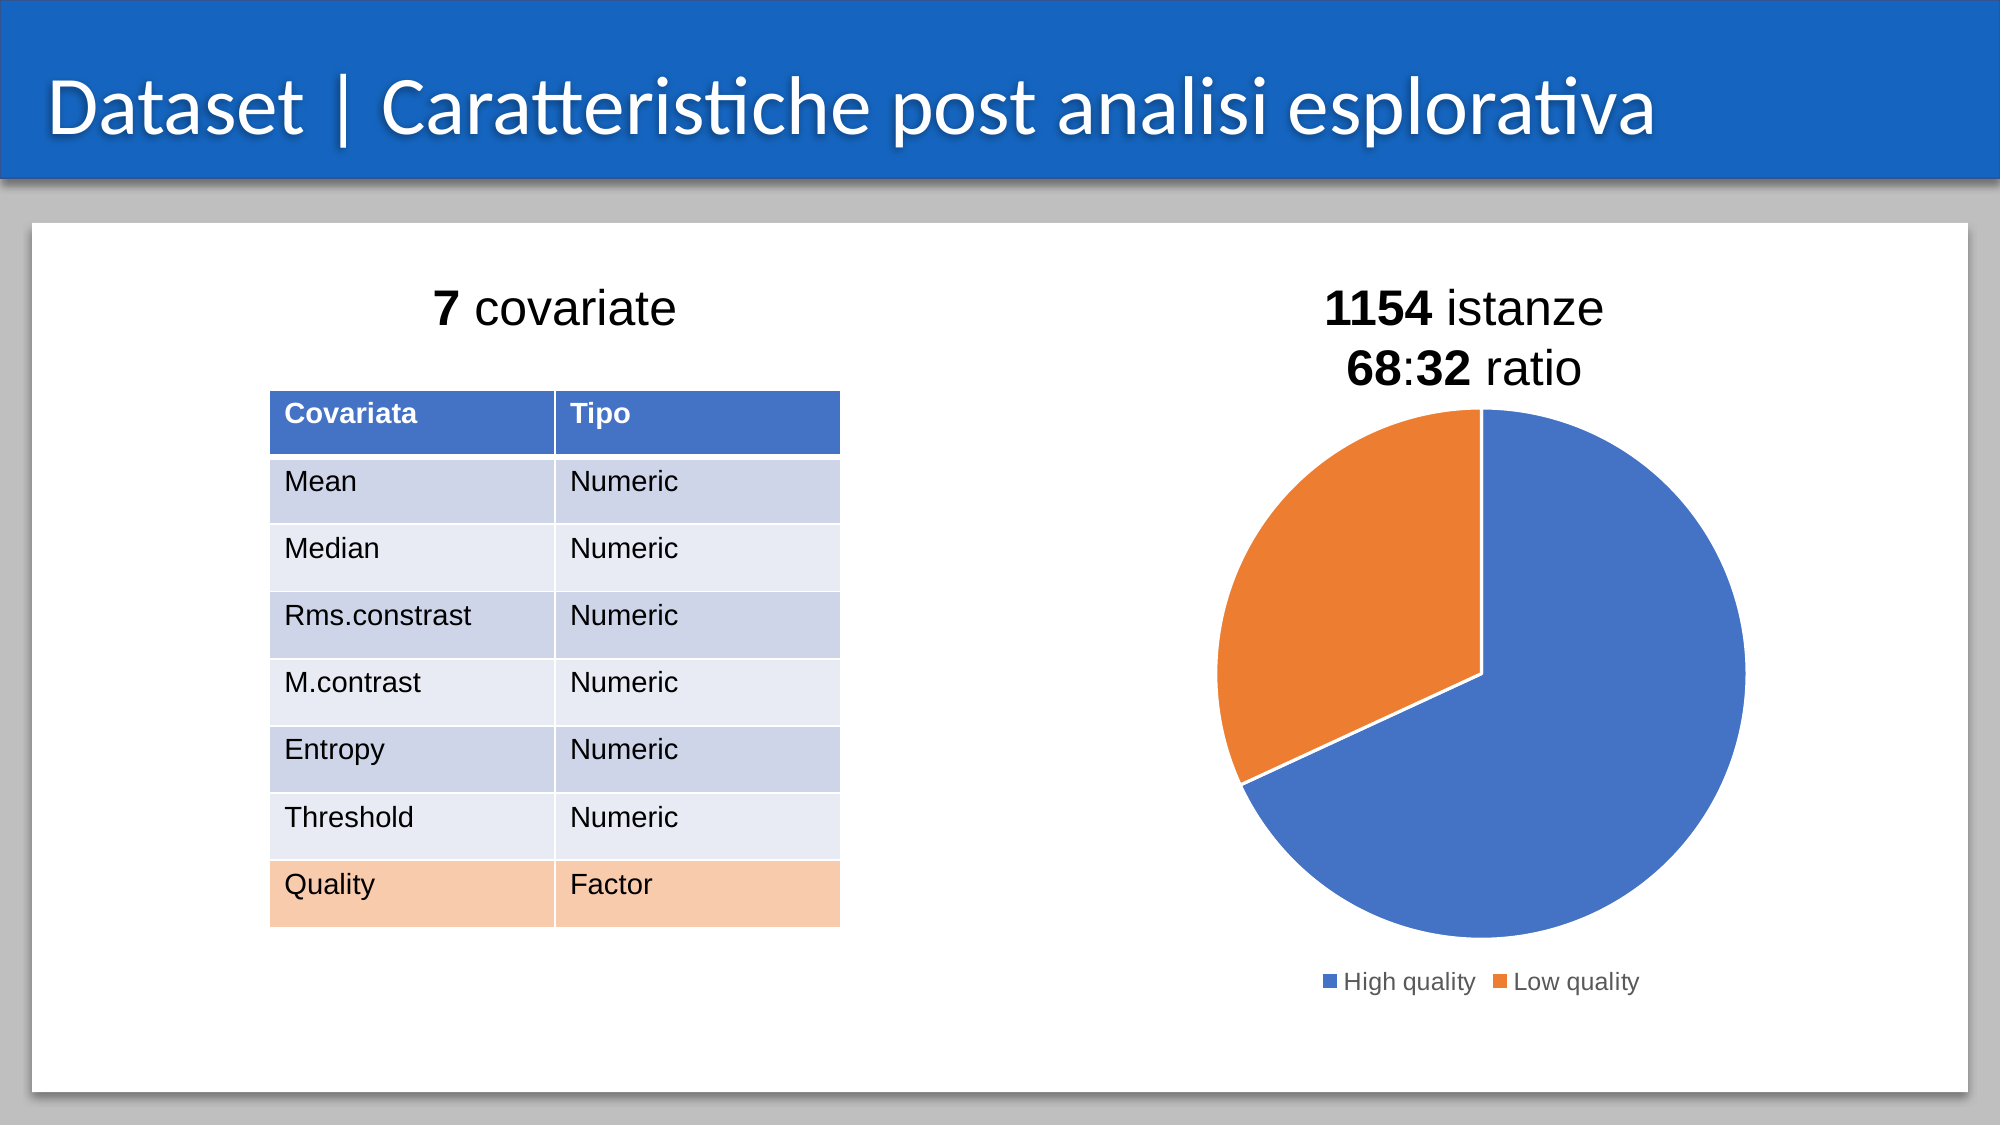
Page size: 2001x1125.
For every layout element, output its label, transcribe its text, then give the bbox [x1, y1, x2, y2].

table_cell Quality [270, 861, 554, 927]
text_box [32, 222, 1968, 1093]
table_cell Threshold [270, 794, 554, 859]
table_cell Numeric [556, 525, 840, 591]
text_box 7 covariate [417, 268, 693, 344]
table_cell Numeric [556, 727, 840, 792]
table_header Covariata [270, 391, 554, 454]
text_box [0, 0, 2000, 179]
chart [994, 395, 1969, 1002]
table_cell Mean [270, 460, 554, 523]
table_cell M.contrast [270, 660, 554, 725]
table_cell Entropy [270, 727, 554, 792]
table_cell Numeric [556, 460, 840, 523]
text_box 1154 istanze 68:32 ratio [1309, 268, 1620, 394]
table_cell Factor [556, 861, 840, 927]
table_cell Numeric [556, 794, 840, 859]
table_cell Median [270, 525, 554, 591]
table_cell Rms.constrast [270, 592, 554, 658]
table_header Tipo [556, 391, 840, 454]
table_cell Numeric [556, 660, 840, 725]
table_cell Numeric [556, 592, 840, 658]
title Dataset | Caratteristiche post analisi esplorativa [32, 28, 1968, 160]
